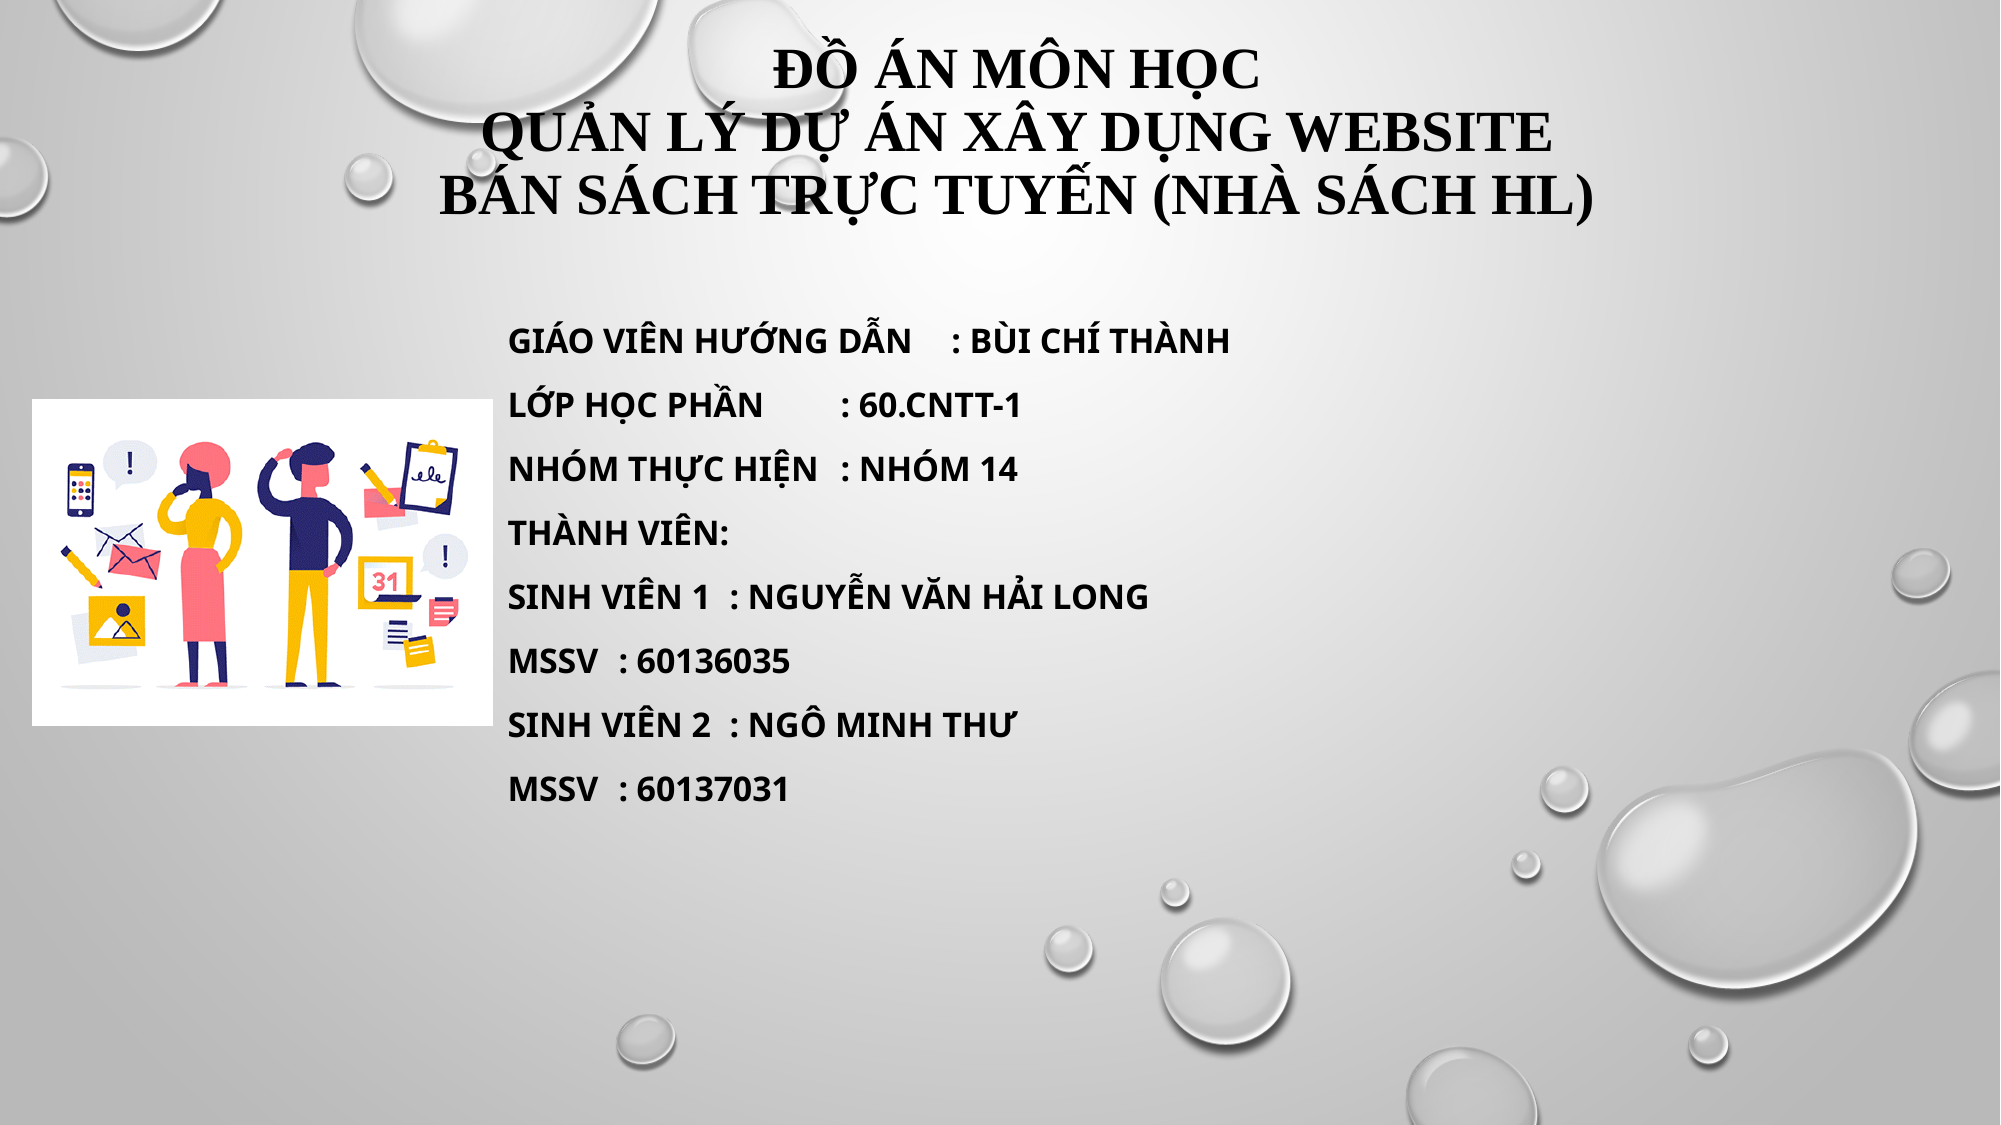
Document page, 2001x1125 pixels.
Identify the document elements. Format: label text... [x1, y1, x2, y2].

subtitle Giáo viên hướng dẫn : Bùi Chí Thành Lớp học phần : 60.CNTT-1 Nhóm thực hiện : Nhóm 14 Thành viên: Sinh viên 1 : Nguyễn Văn Hải Long MSSV : 60136035 Sinh viên 2 : Ngô Minh Thư MSSV : 60137031 [492, 303, 2000, 822]
title Đồ ÁN MÔN HỌC QUẢN LÝ DỰ ÁN XÂY DỤNG WEBSITE BÁN SÁCH TRỰC TUYẾN (NHÀ SÁCH HL) [291, 28, 1744, 235]
picture [0, 0, 2000, 1125]
